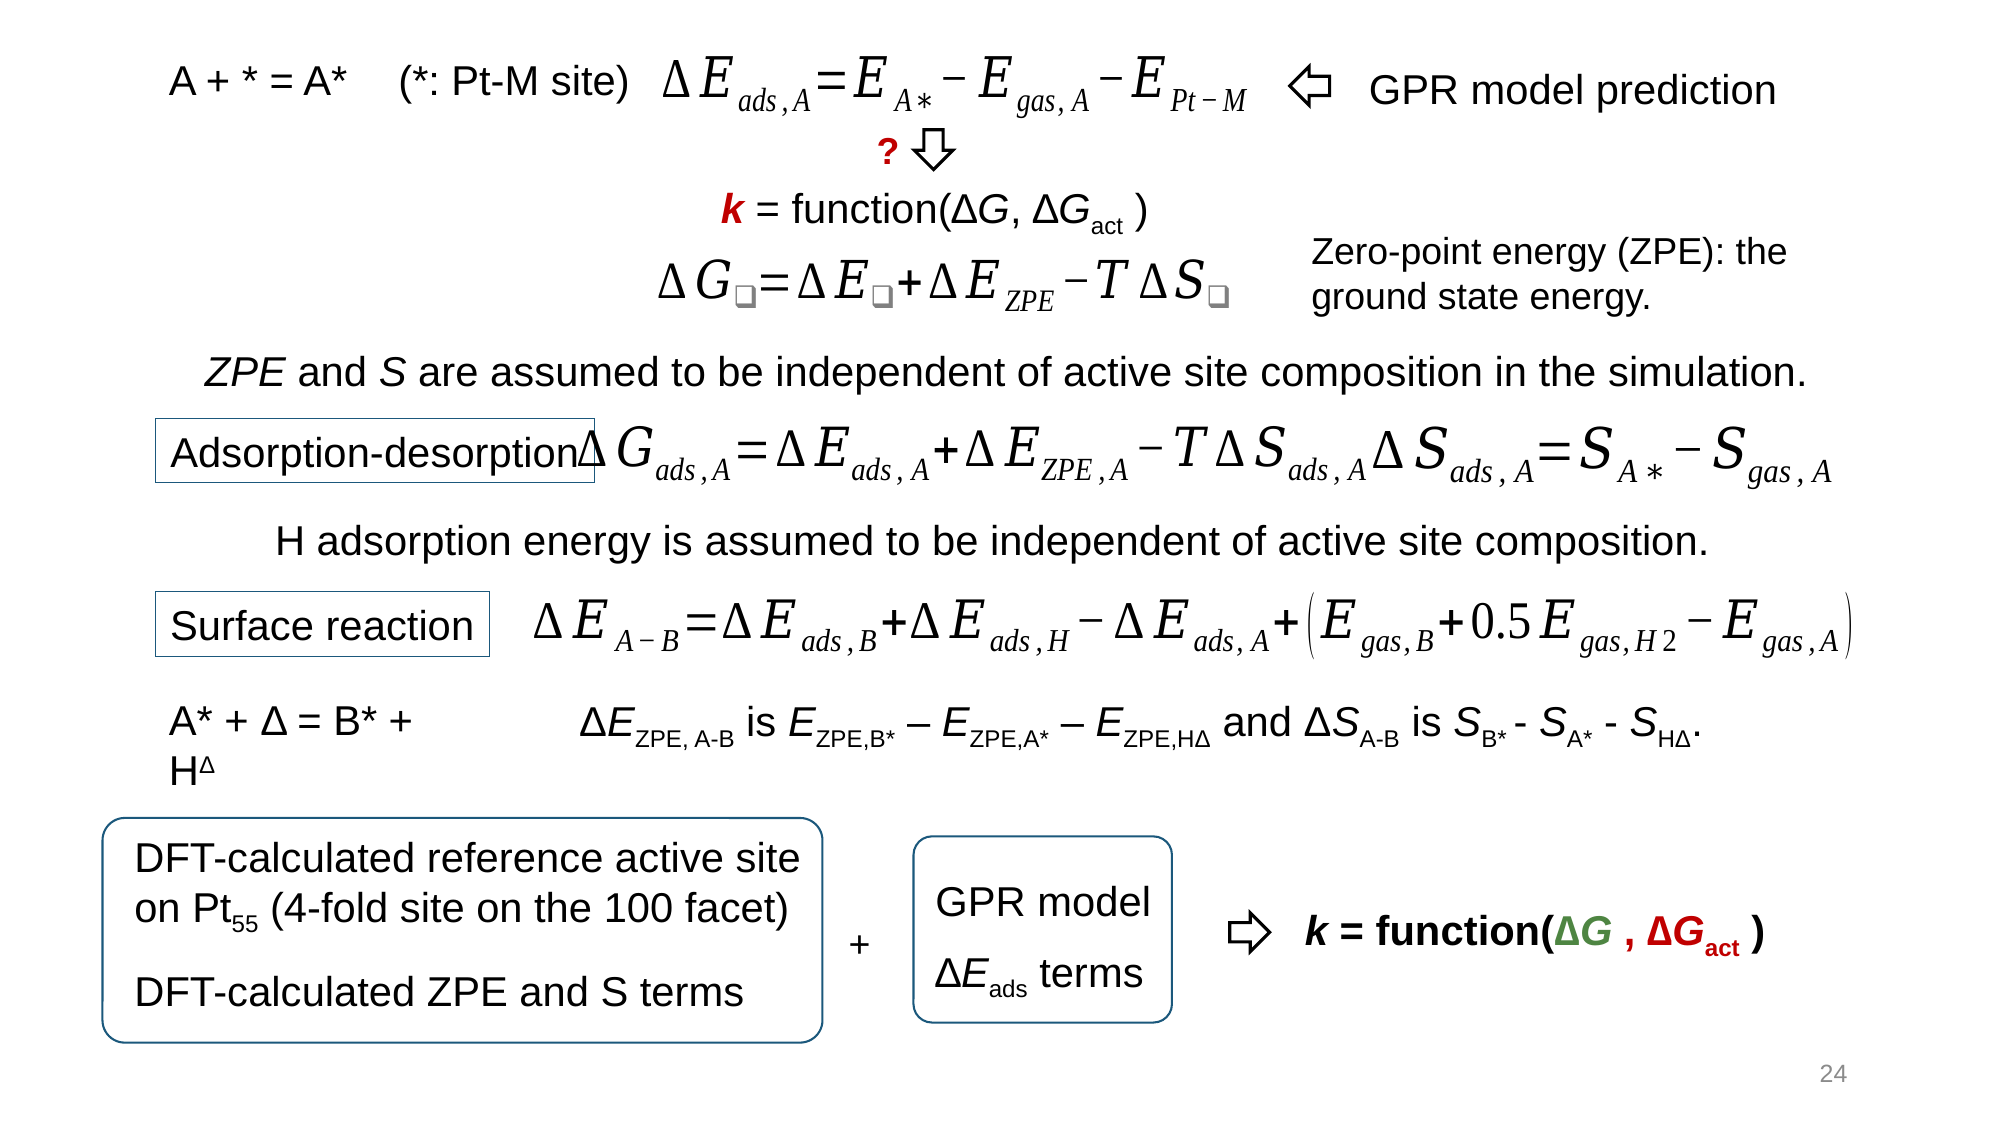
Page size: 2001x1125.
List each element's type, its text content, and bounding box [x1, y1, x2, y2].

text_box + [837, 912, 886, 973]
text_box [102, 817, 837, 1043]
text_box A + * = A* [154, 45, 367, 111]
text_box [703, 119, 1167, 241]
text_box [1288, 64, 1331, 108]
text_box (*: Pt-M site) [383, 45, 646, 111]
text_box A* + Δ = B* + HΔ [154, 686, 486, 802]
text_box Adsorption-desorption [155, 418, 595, 483]
text_box GPR model prediction [1354, 55, 1793, 121]
text_box [1228, 910, 1272, 955]
text_box ΔEZPE, A-B is E­ZPE,B* – EZPE,A* – EZPE,HΔ and ΔSA-B is SB* - SA* - SHΔ. [564, 687, 1837, 760]
text_box Zero-point energy (ZPE): the ground state energy. [1296, 220, 1837, 325]
text_box k = function(∆G , ∆Gact ) [1290, 896, 1781, 969]
text_box H adsorption energy is assumed to be independent of active site composition. [260, 506, 1736, 572]
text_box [913, 836, 1203, 1023]
text_box ZPE and S are assumed to be independent of active site composition in the simulation. [190, 337, 1845, 403]
text_box Surface reaction [155, 591, 490, 657]
slide_number 24 [1412, 1042, 1863, 1103]
